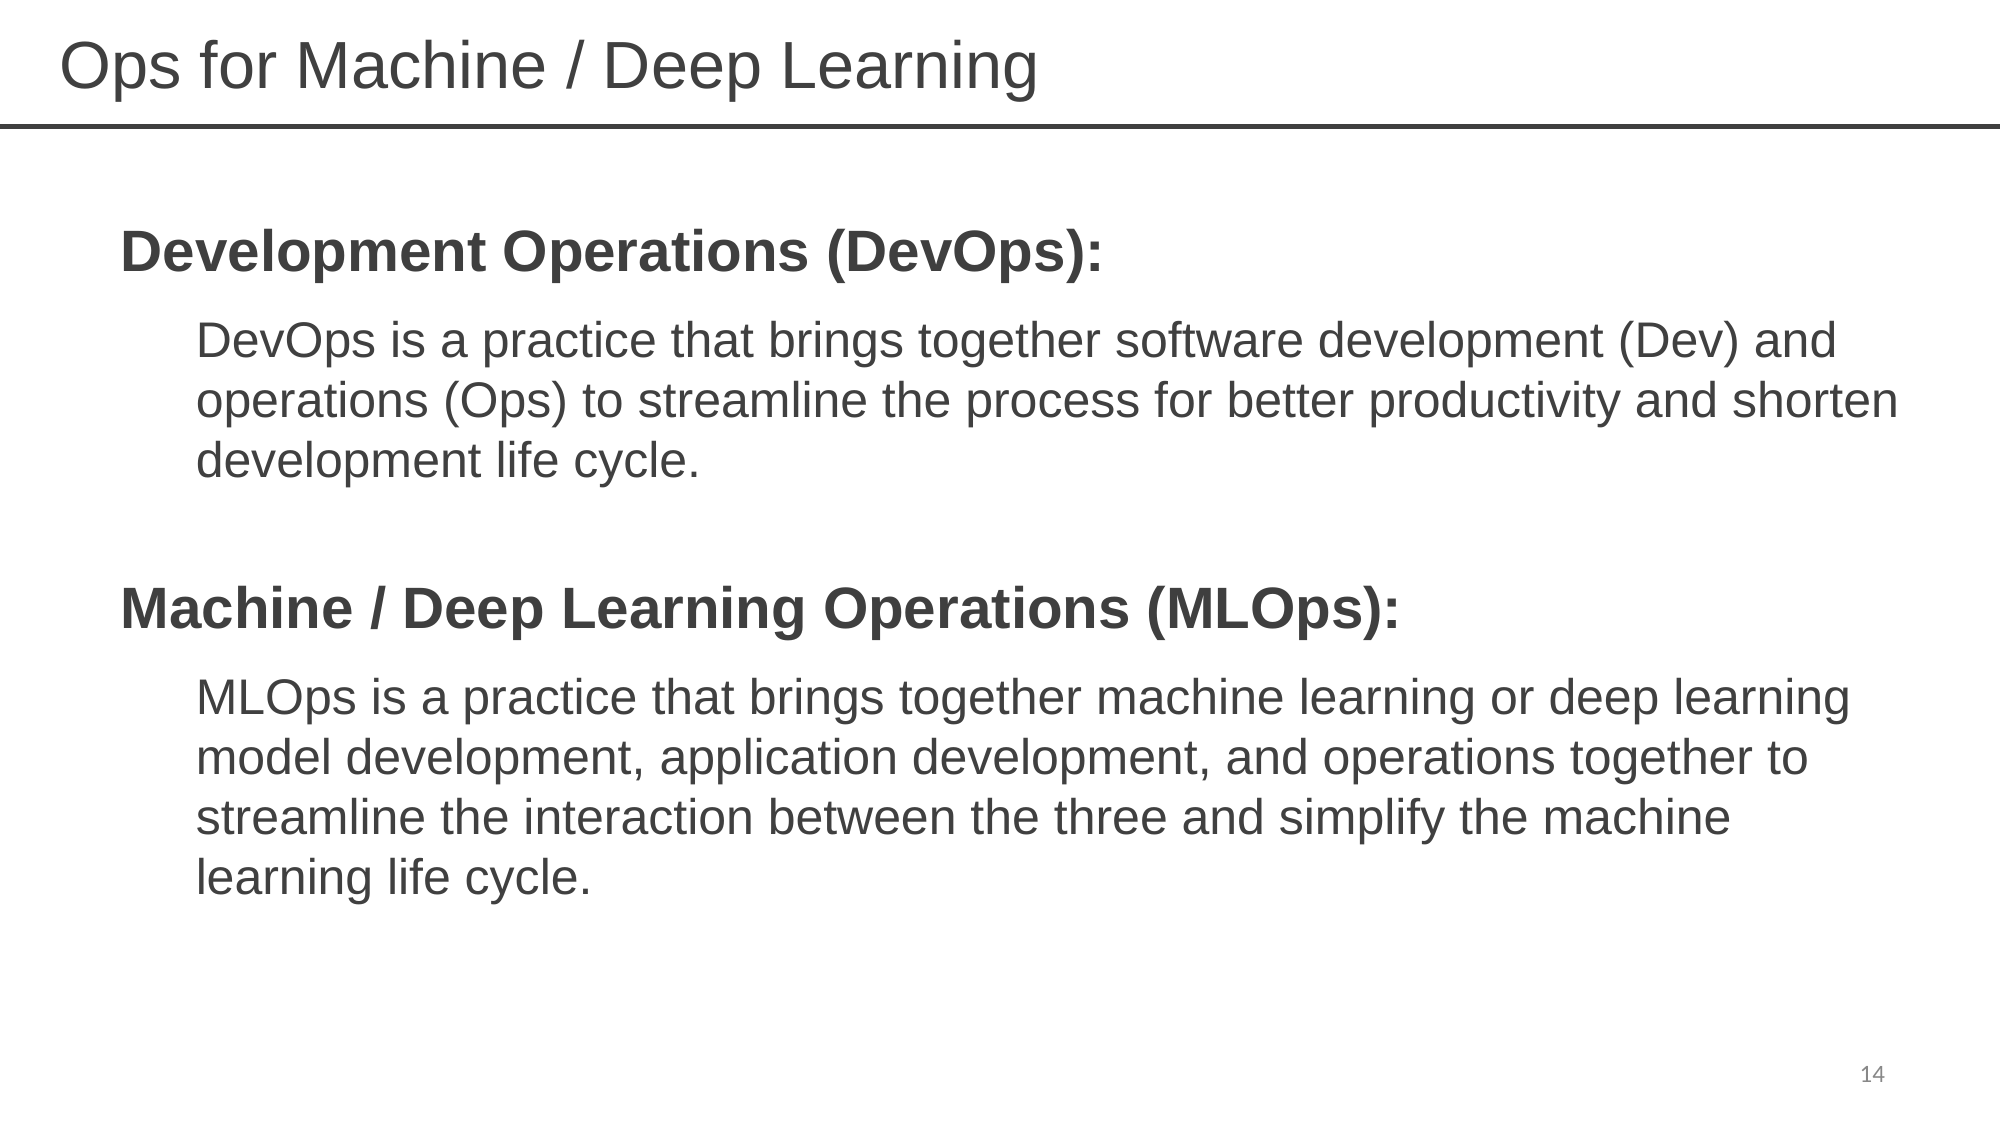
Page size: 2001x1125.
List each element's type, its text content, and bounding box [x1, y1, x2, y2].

list Development Operations (DevOps): DevOps is a practice that brings together software development (Dev) and operations (Ops) to streamline the process for better productivity and shorten development life cycle. Machine / Deep Learning Operations (MLOps): MLOps is a practice that brings together machine learning or deep learning model development, application development, and operations together to streamline the interaction between the three and simplify the machine learning life cycle. [105, 205, 1930, 975]
slide_number 14 [1433, 1042, 1900, 1103]
title Ops for Machine / Deep Learning [44, 14, 1813, 127]
